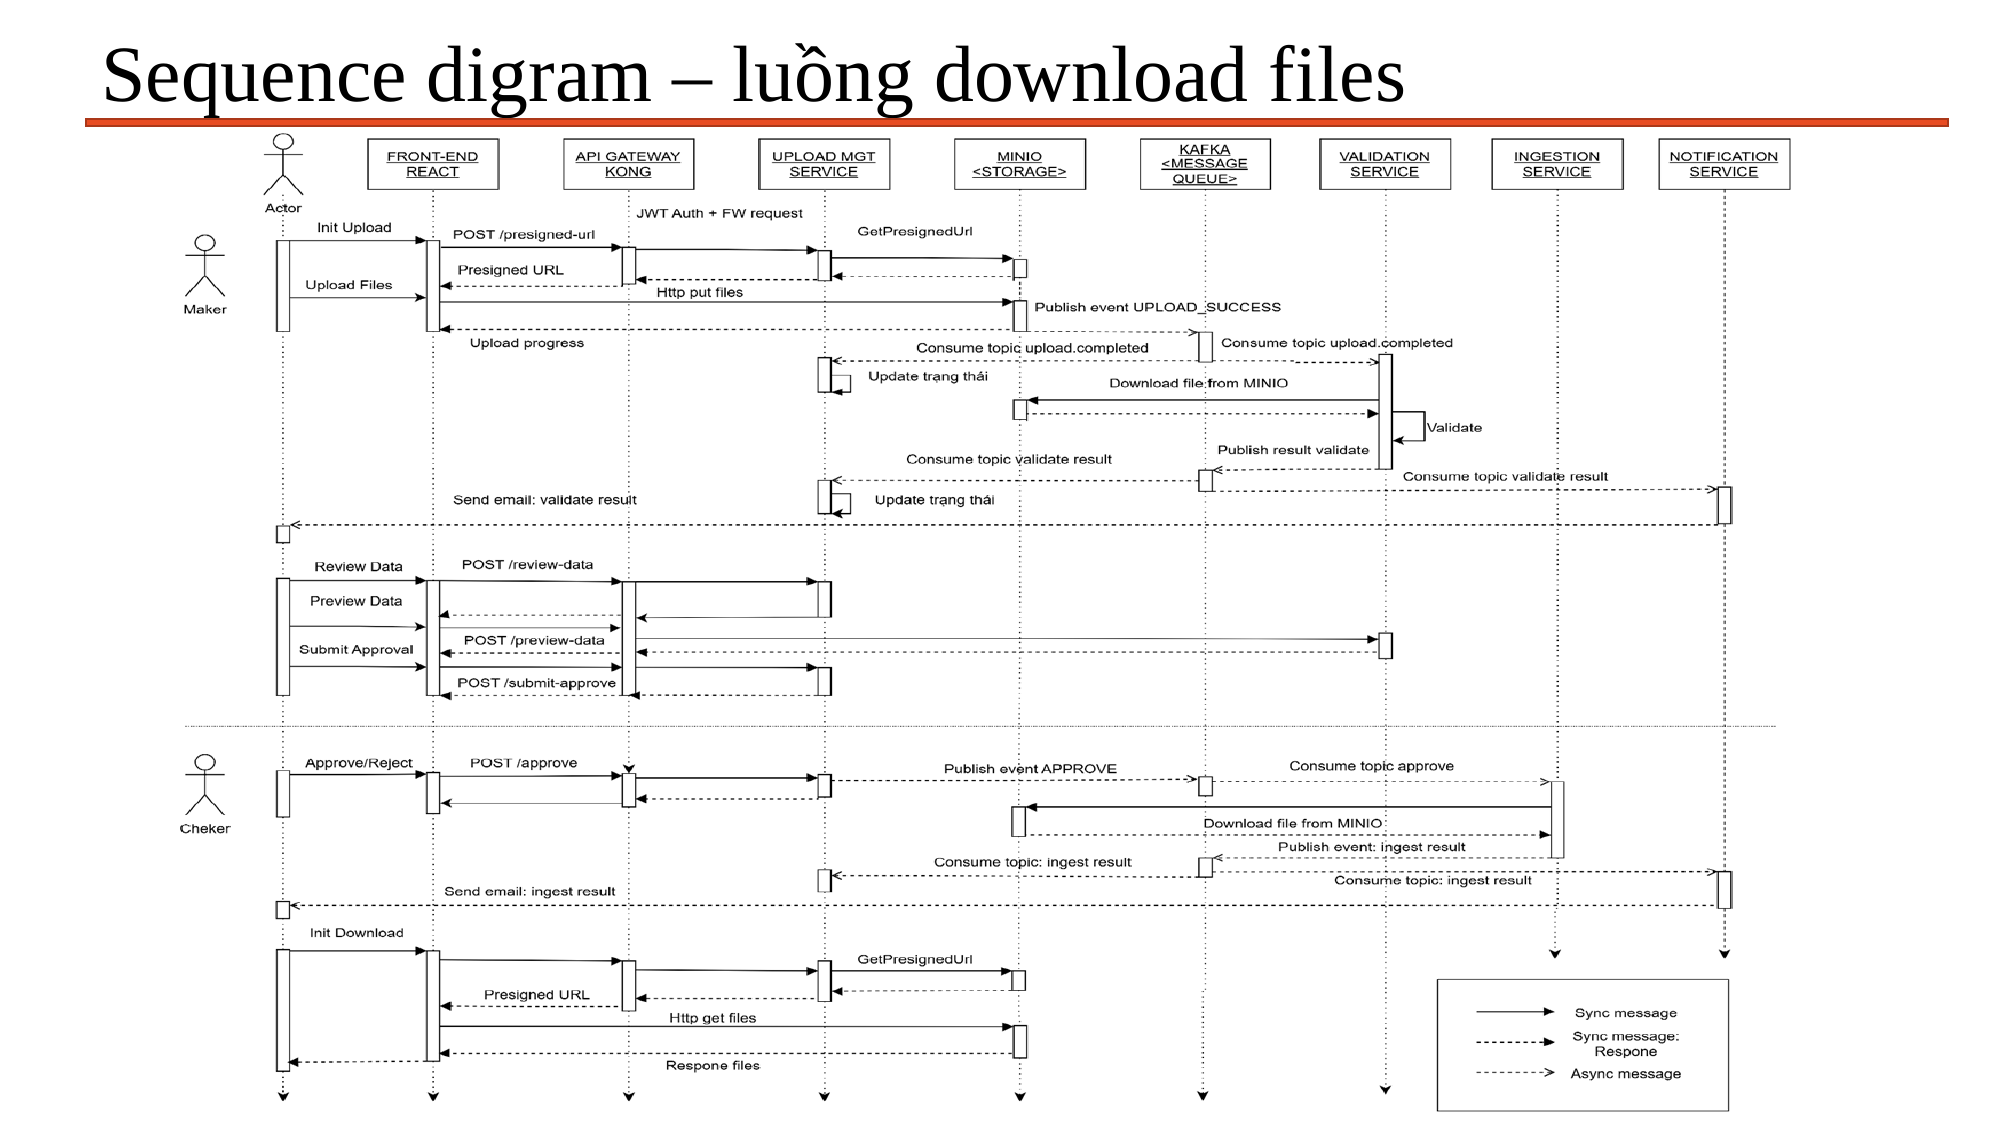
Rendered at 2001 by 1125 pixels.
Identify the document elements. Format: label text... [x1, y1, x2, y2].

picture [167, 123, 1804, 1122]
text_box [85, 118, 1949, 127]
title Sequence digram – luồng download files [86, 24, 1854, 118]
